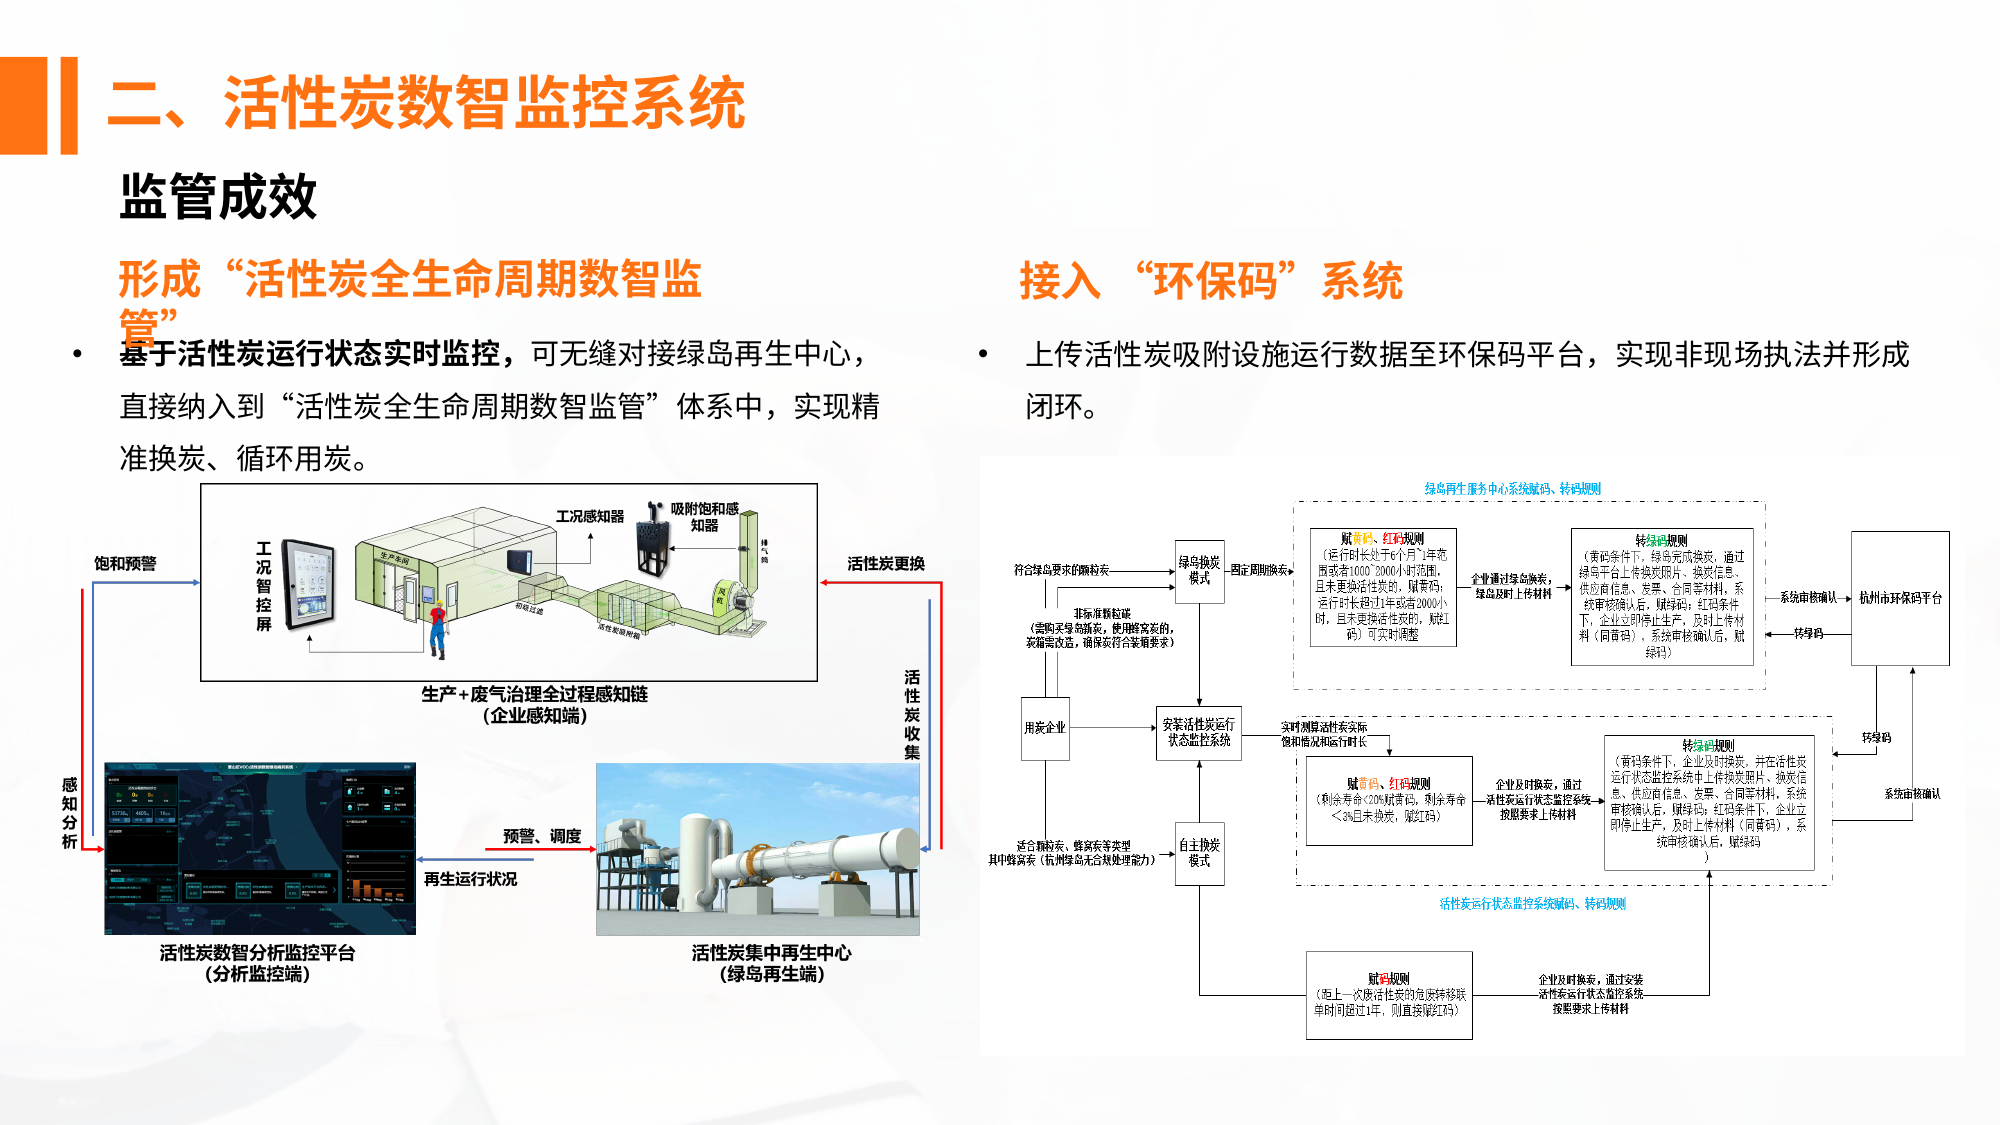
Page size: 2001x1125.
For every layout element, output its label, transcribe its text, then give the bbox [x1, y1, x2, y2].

picture [52, 483, 945, 995]
text_box 上传活性炭吸附设施运行数据至环保码平台，实现非现场执法并形成闭环。 [1001, 349, 1890, 395]
text_box 形成“活性炭全生命周期数智监管” [104, 245, 790, 361]
text_box 监管成效 [103, 153, 882, 234]
list 二、活性炭数智监控系统 [90, 61, 1143, 150]
picture [980, 456, 1965, 1056]
text_box 接入 “环保码”系统 [1004, 247, 1885, 312]
text_box 基于活性炭运行状态实时监控，可无缝对接绿岛再生中心，直接纳入到“活性炭全生命周期数智监管”体系中，实现精准换炭、循环用炭。 [96, 350, 859, 483]
